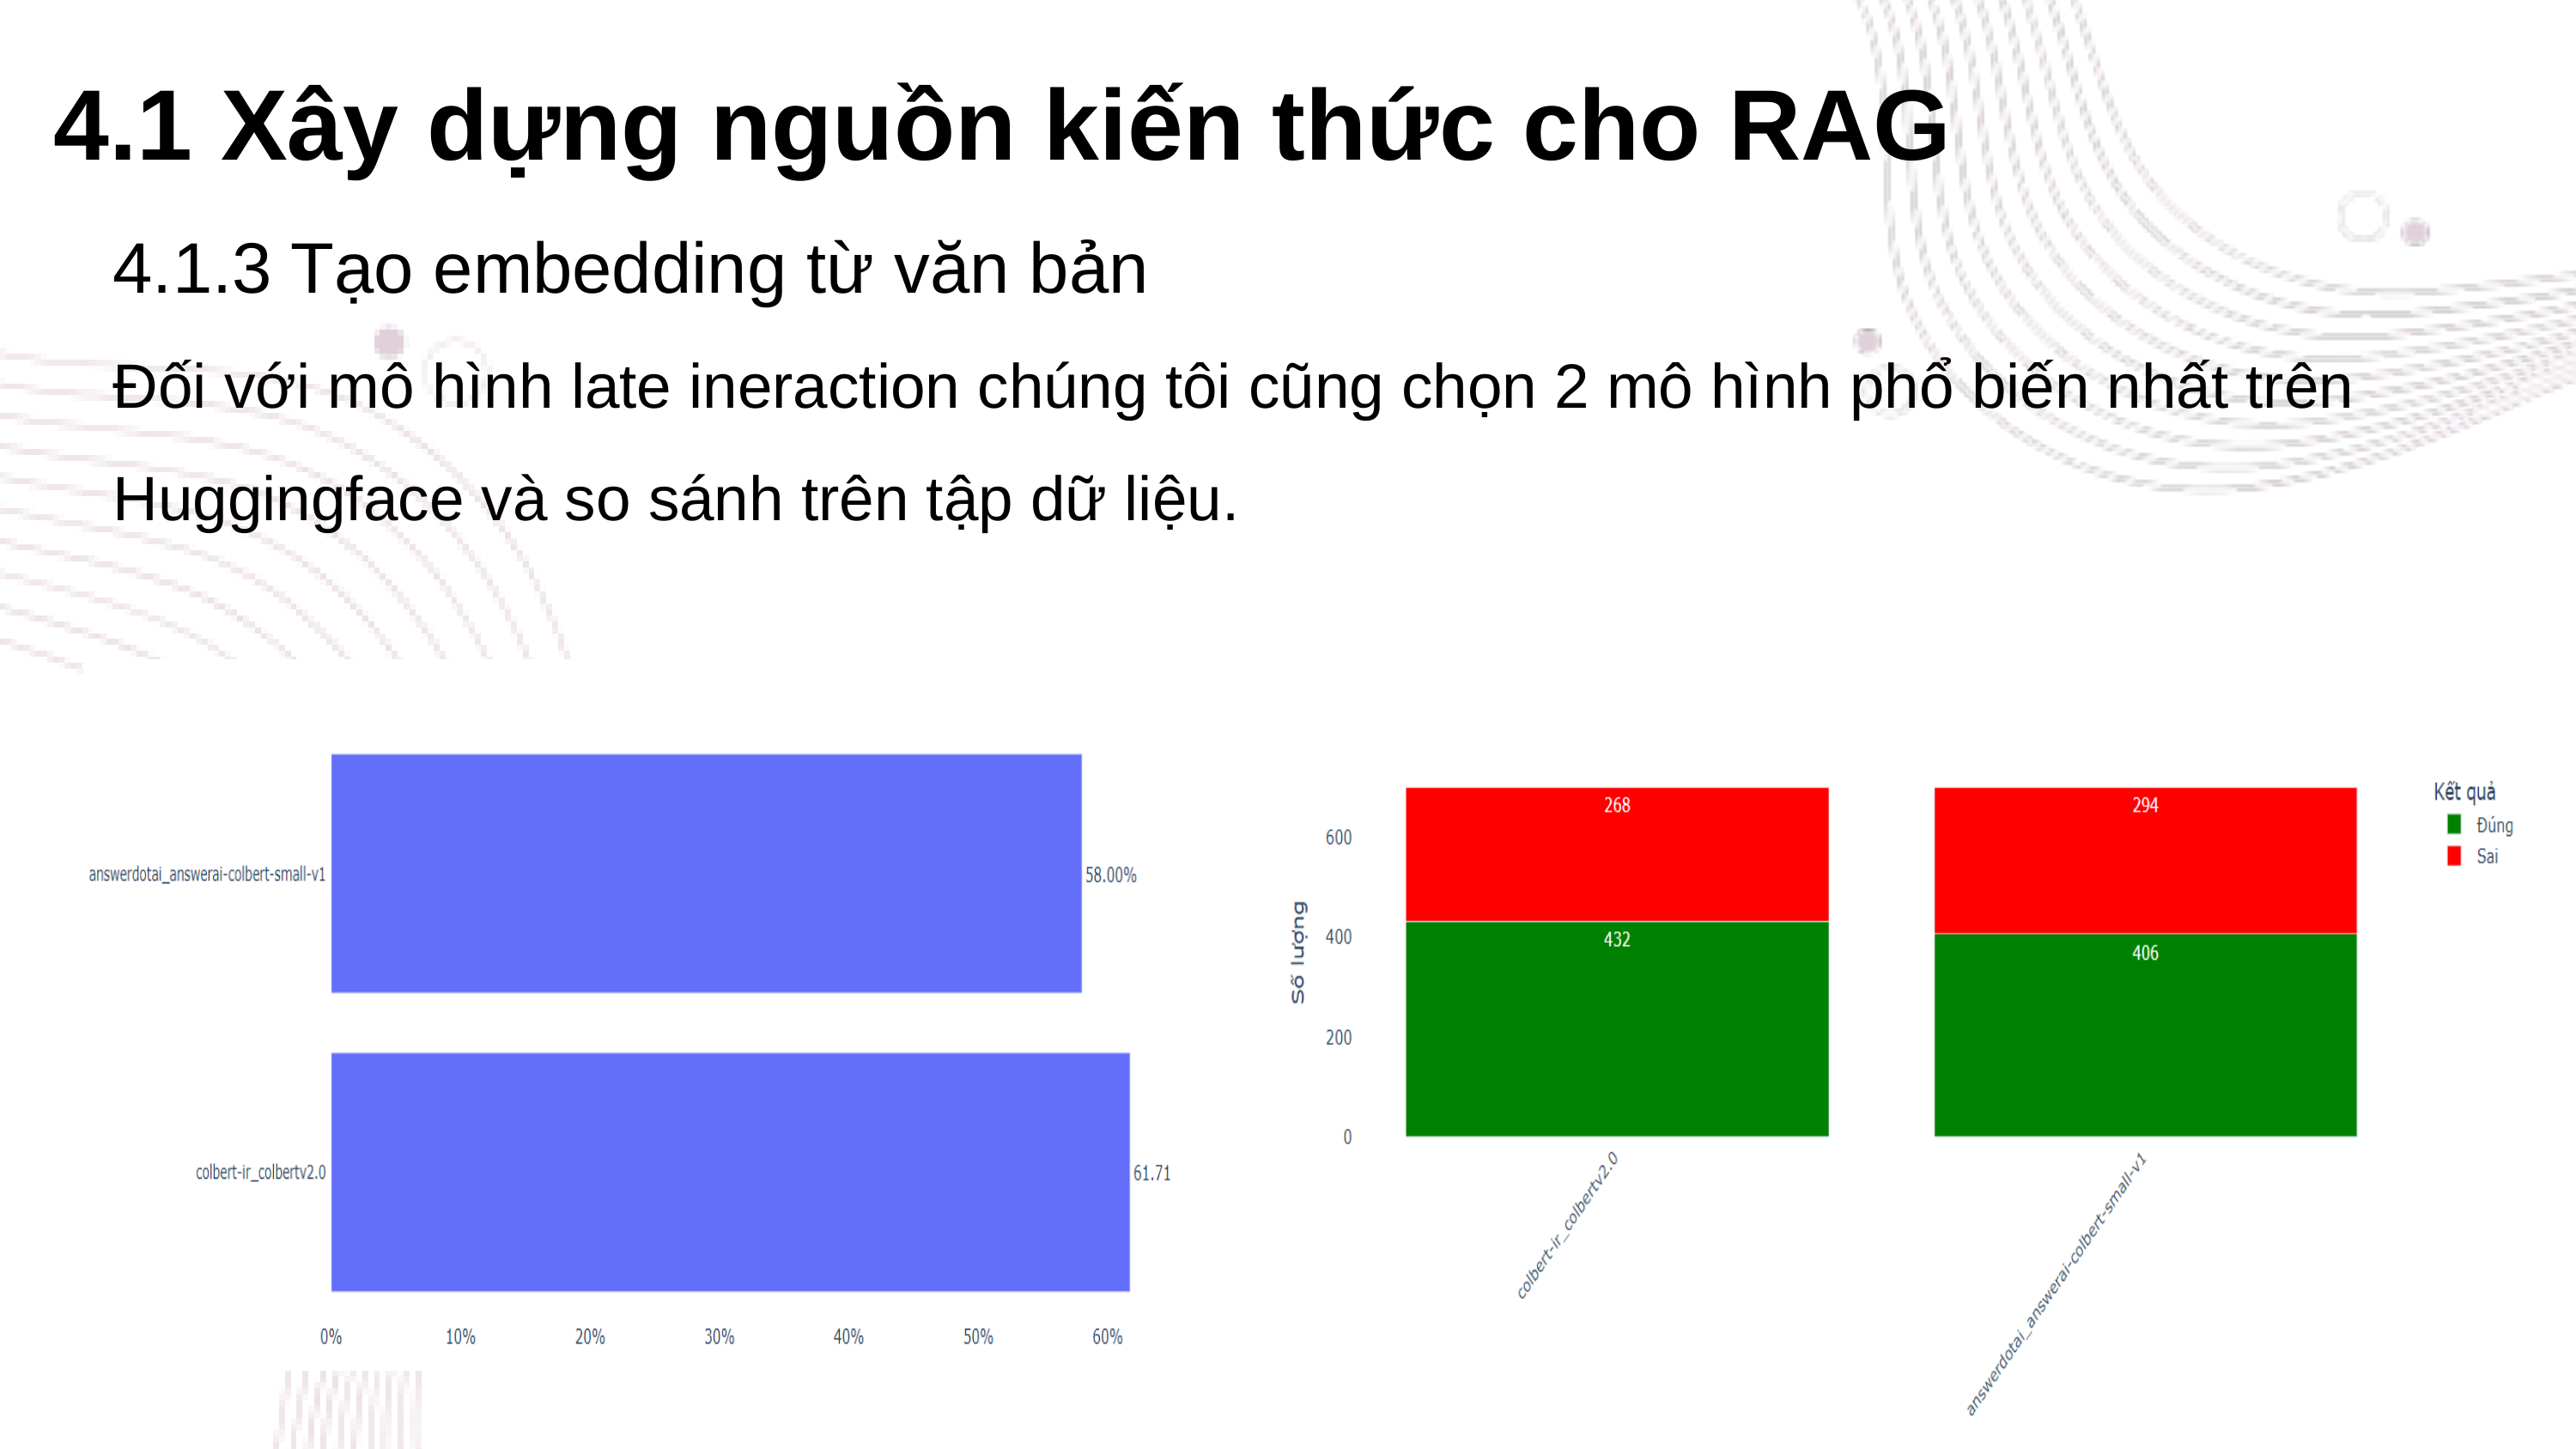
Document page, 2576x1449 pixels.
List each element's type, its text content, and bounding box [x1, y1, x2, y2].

picture [0, 223, 1222, 1449]
text_box 4.1 Xây dựng nguồn kiến thức cho RAG [53, 0, 1969, 180]
text_box 4.1.3 Tạo embedding từ văn bản Đối với mô hình late ineraction chúng tôi cũng chọn 2 mô hình phổ biến nhất trên Huggingface và so sánh trên tập dữ liệu. [75, 179, 1969, 1325]
picture [1256, 0, 2576, 1425]
